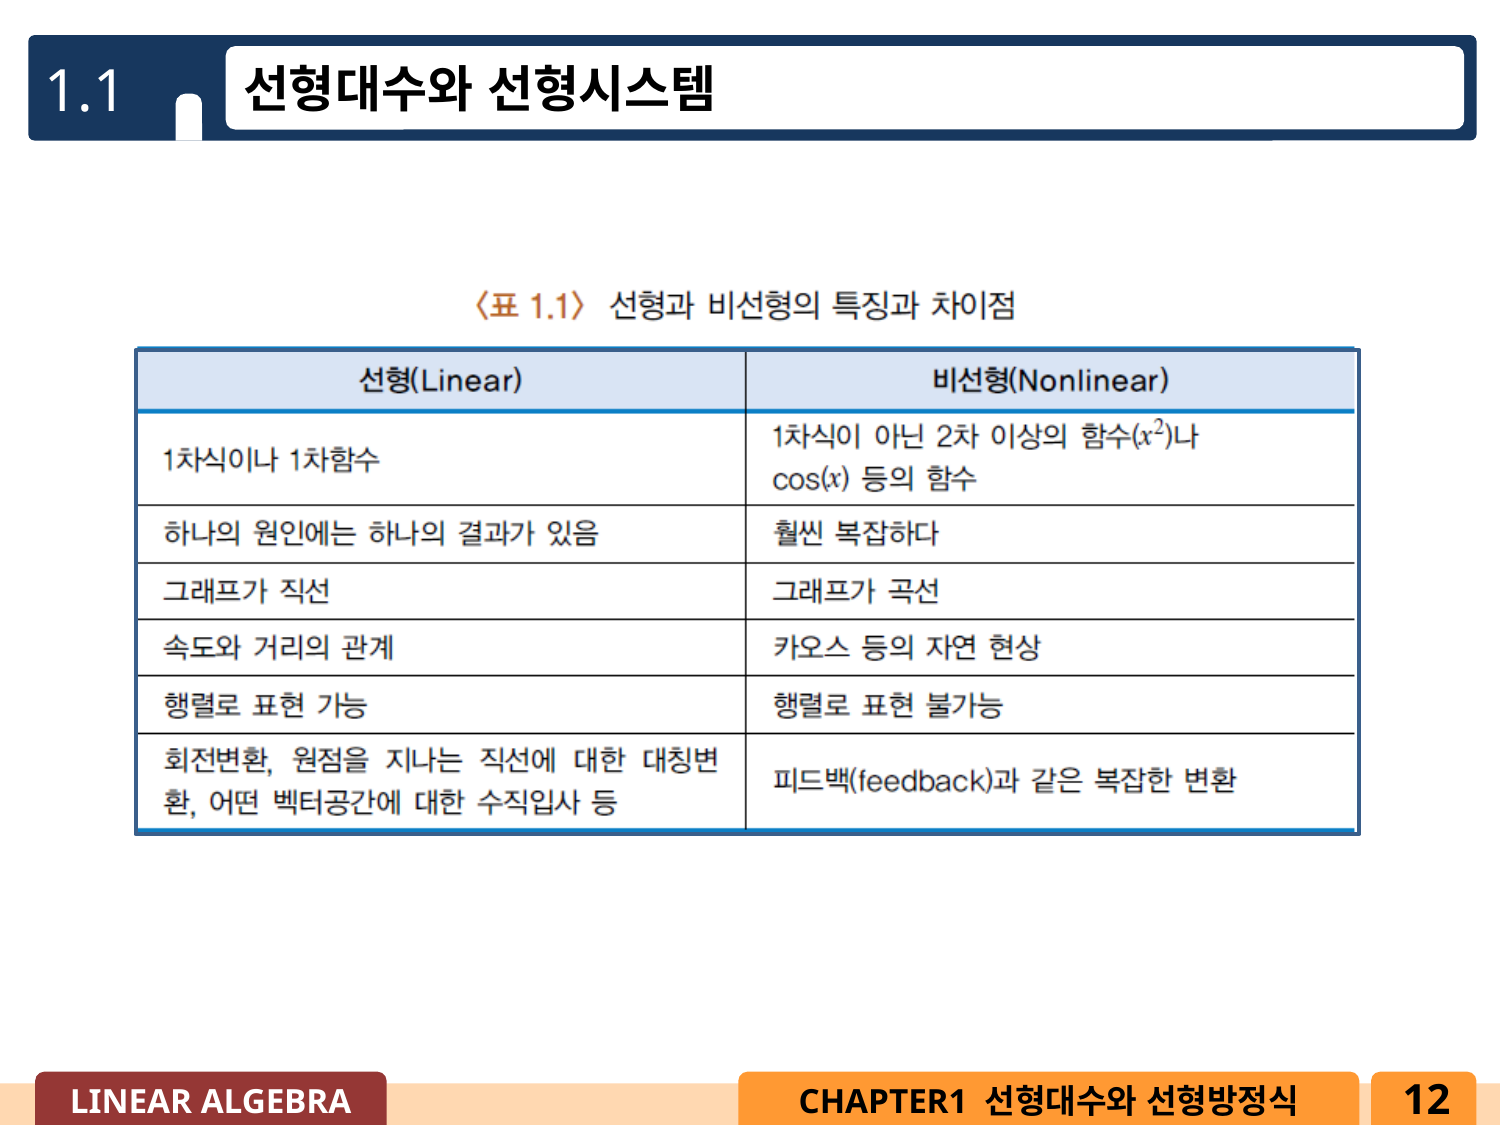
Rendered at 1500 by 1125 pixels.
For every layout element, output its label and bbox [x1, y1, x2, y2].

text_box [28, 34, 1477, 141]
text_box [0, 1071, 1500, 1125]
picture [124, 270, 1376, 855]
